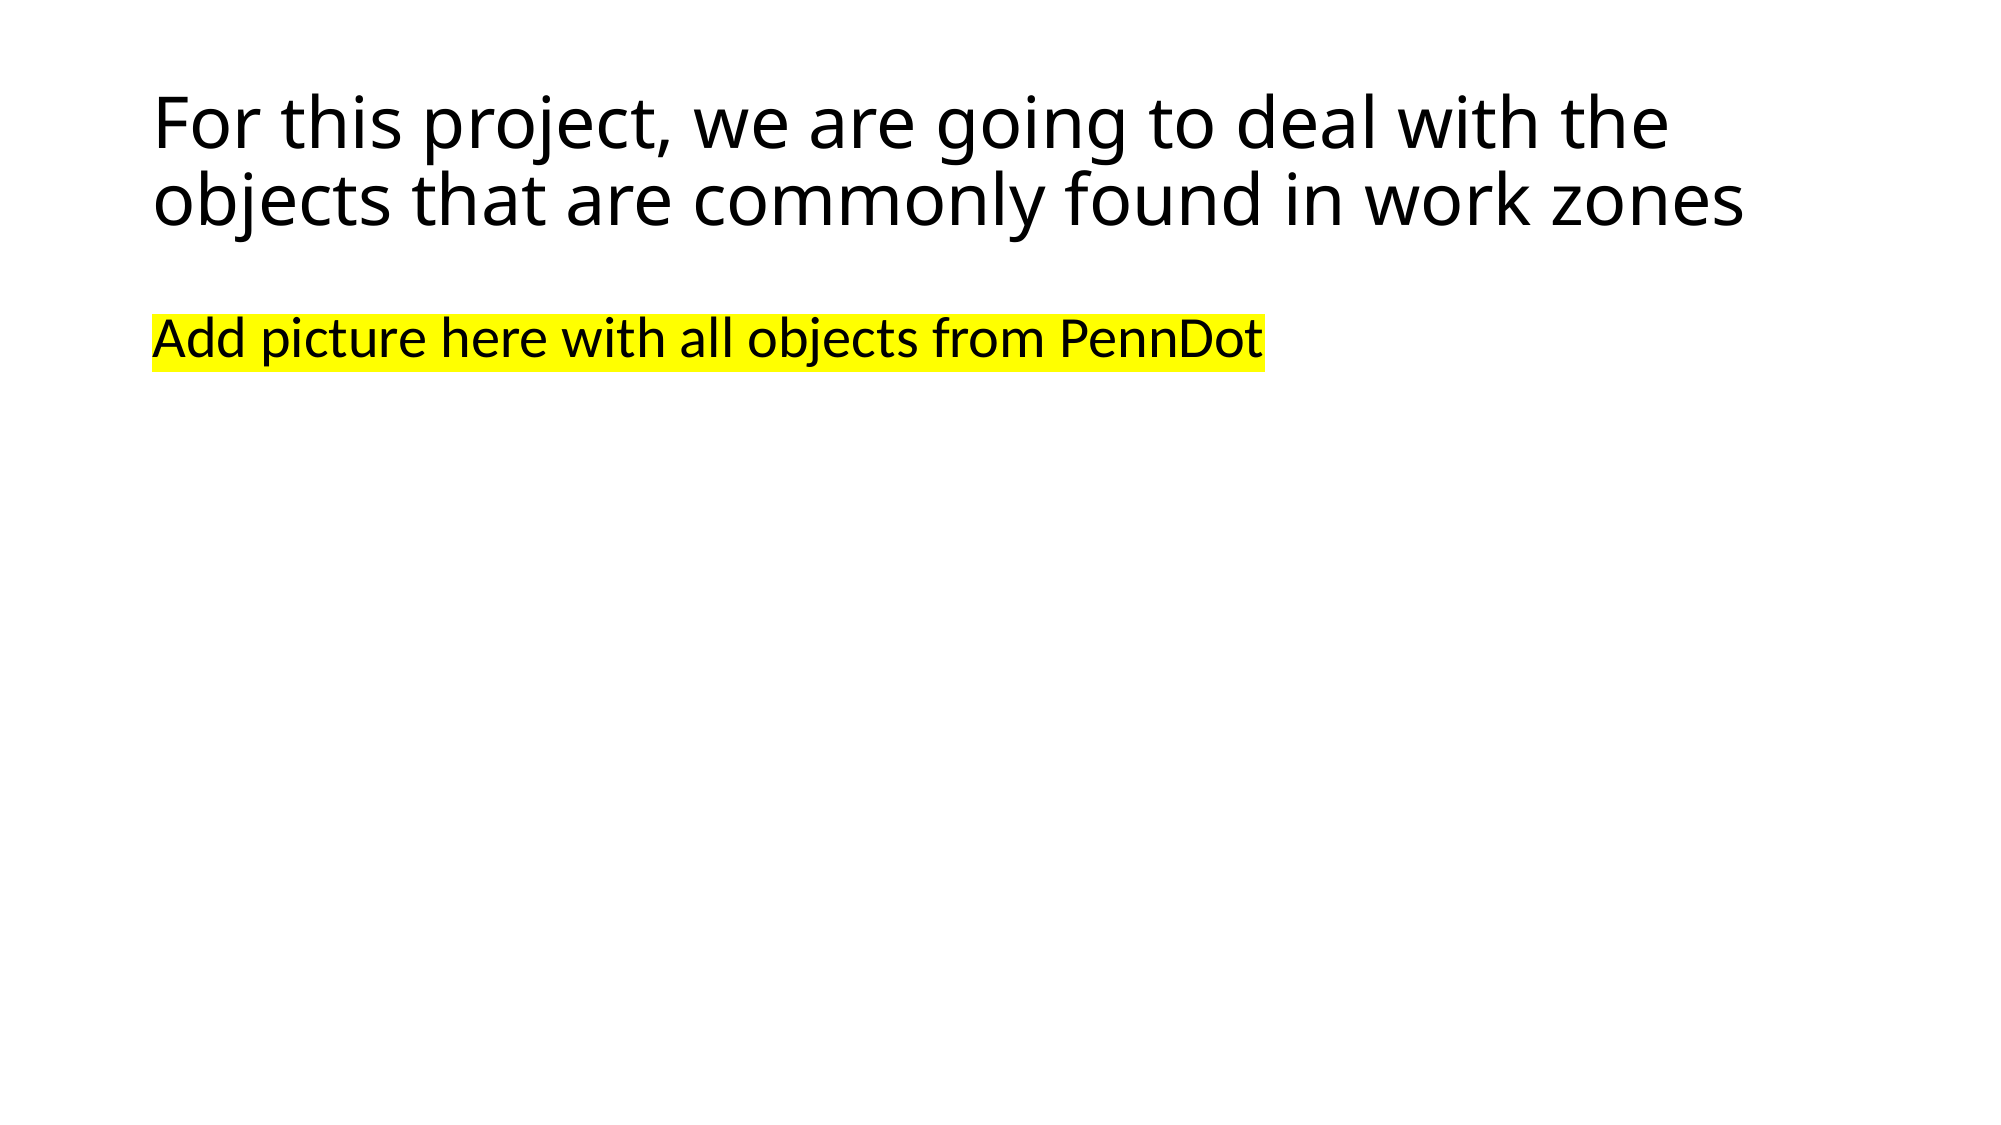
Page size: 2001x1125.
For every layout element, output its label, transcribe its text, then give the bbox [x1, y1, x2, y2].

title For this project, we are going to deal with the objects that are commonly found in work zones [137, 55, 1863, 273]
list Add picture here with all objects from PennDot [137, 299, 1863, 1014]
